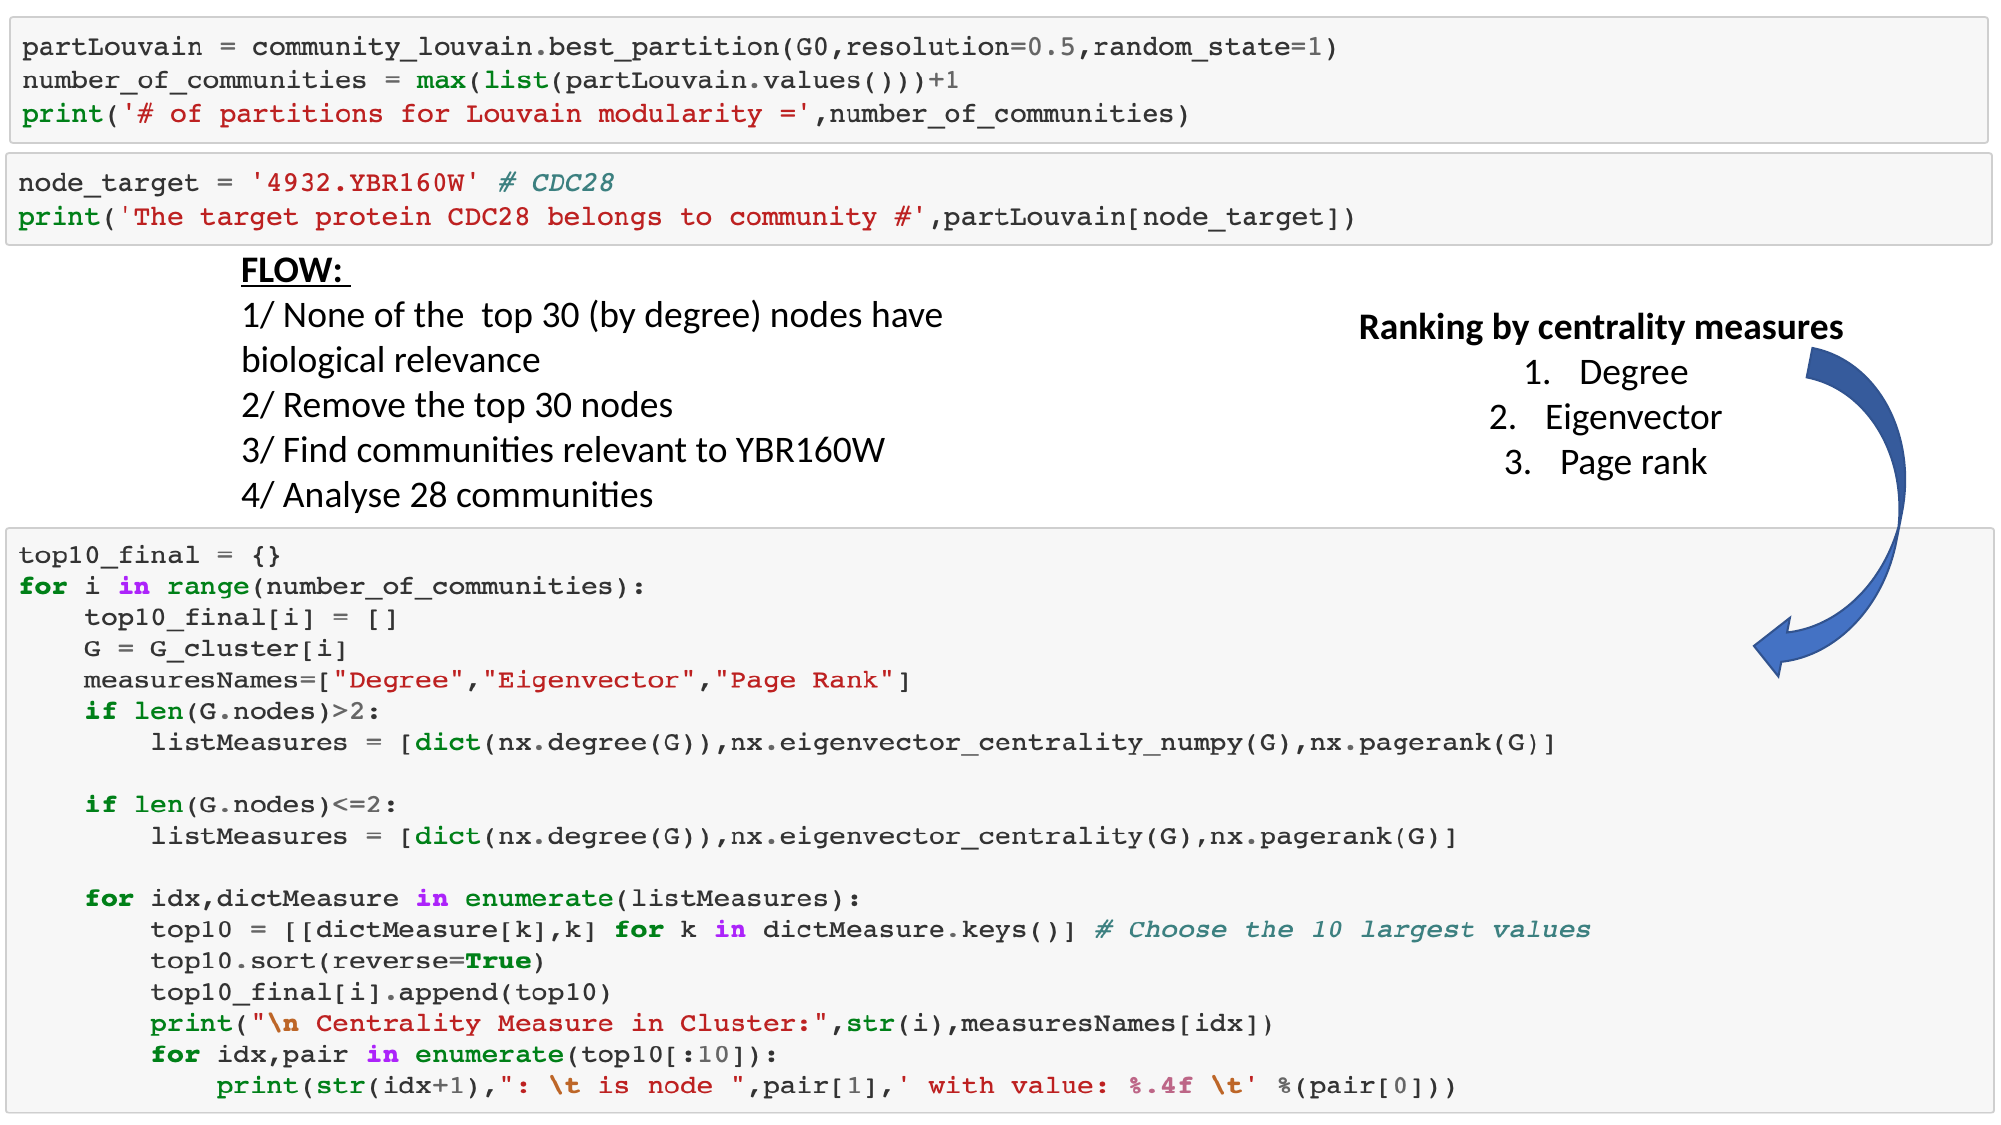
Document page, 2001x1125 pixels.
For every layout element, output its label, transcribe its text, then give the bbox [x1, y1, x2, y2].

text_box FLOW: 1/ None of the top 30 (by degree) nodes have biological relevance 2/ Remove the top 30 nodes 3/ Find communities relevant to YBR160W 4/ Analyse 28 communities [225, 268, 980, 519]
picture [0, 519, 2000, 1125]
picture [0, 8, 2000, 257]
text_box Ranking by centrality measures Degree Eigenvector Page rank [1193, 295, 2000, 490]
